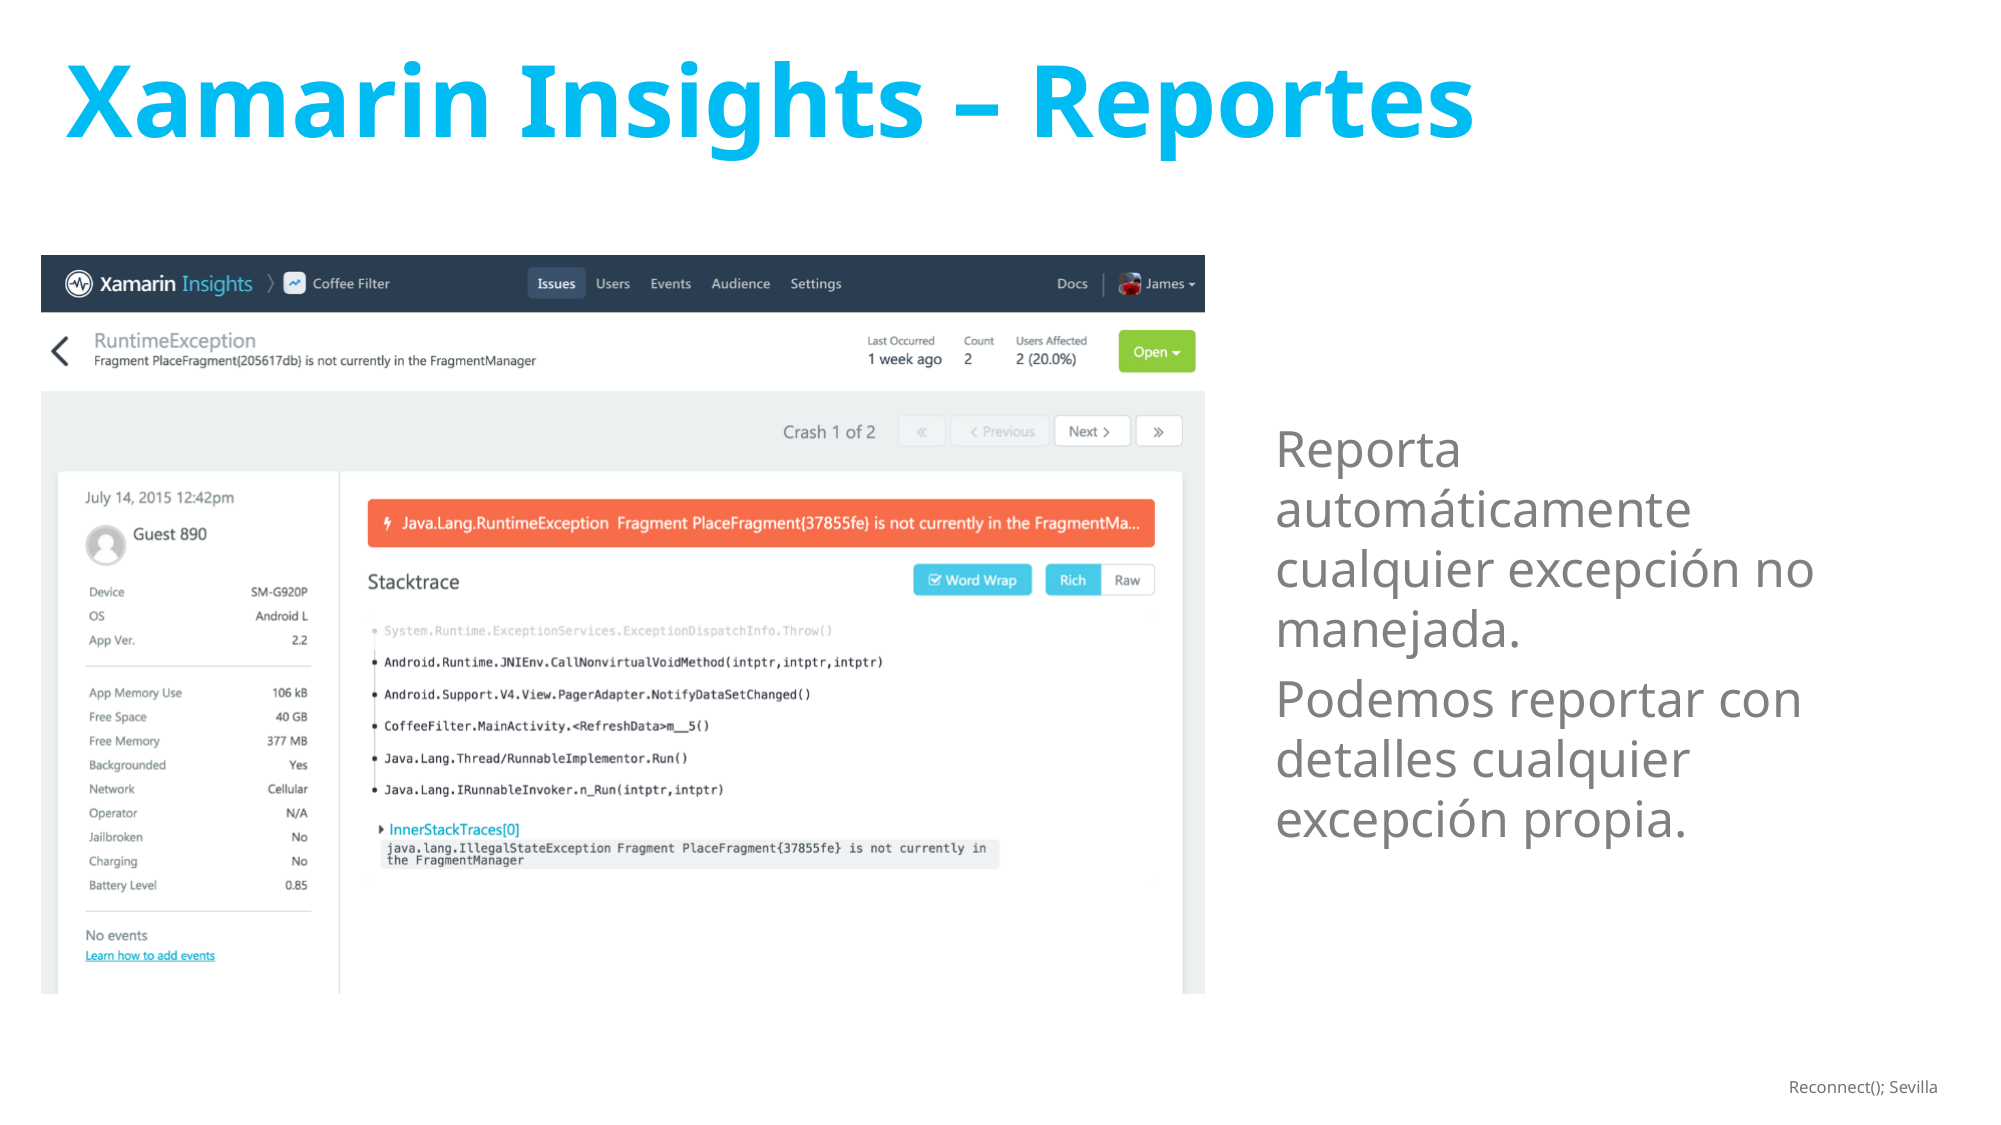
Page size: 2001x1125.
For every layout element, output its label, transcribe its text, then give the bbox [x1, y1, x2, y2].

title Xamarin Insights – Reportes [44, 33, 1956, 195]
text_box Reporta automáticamente cualquier excepción no manejada. Podemos reportar con detalles cualquier excepción propia. [1260, 410, 1890, 836]
text_box [0, 255, 921, 1018]
picture [41, 255, 1205, 994]
